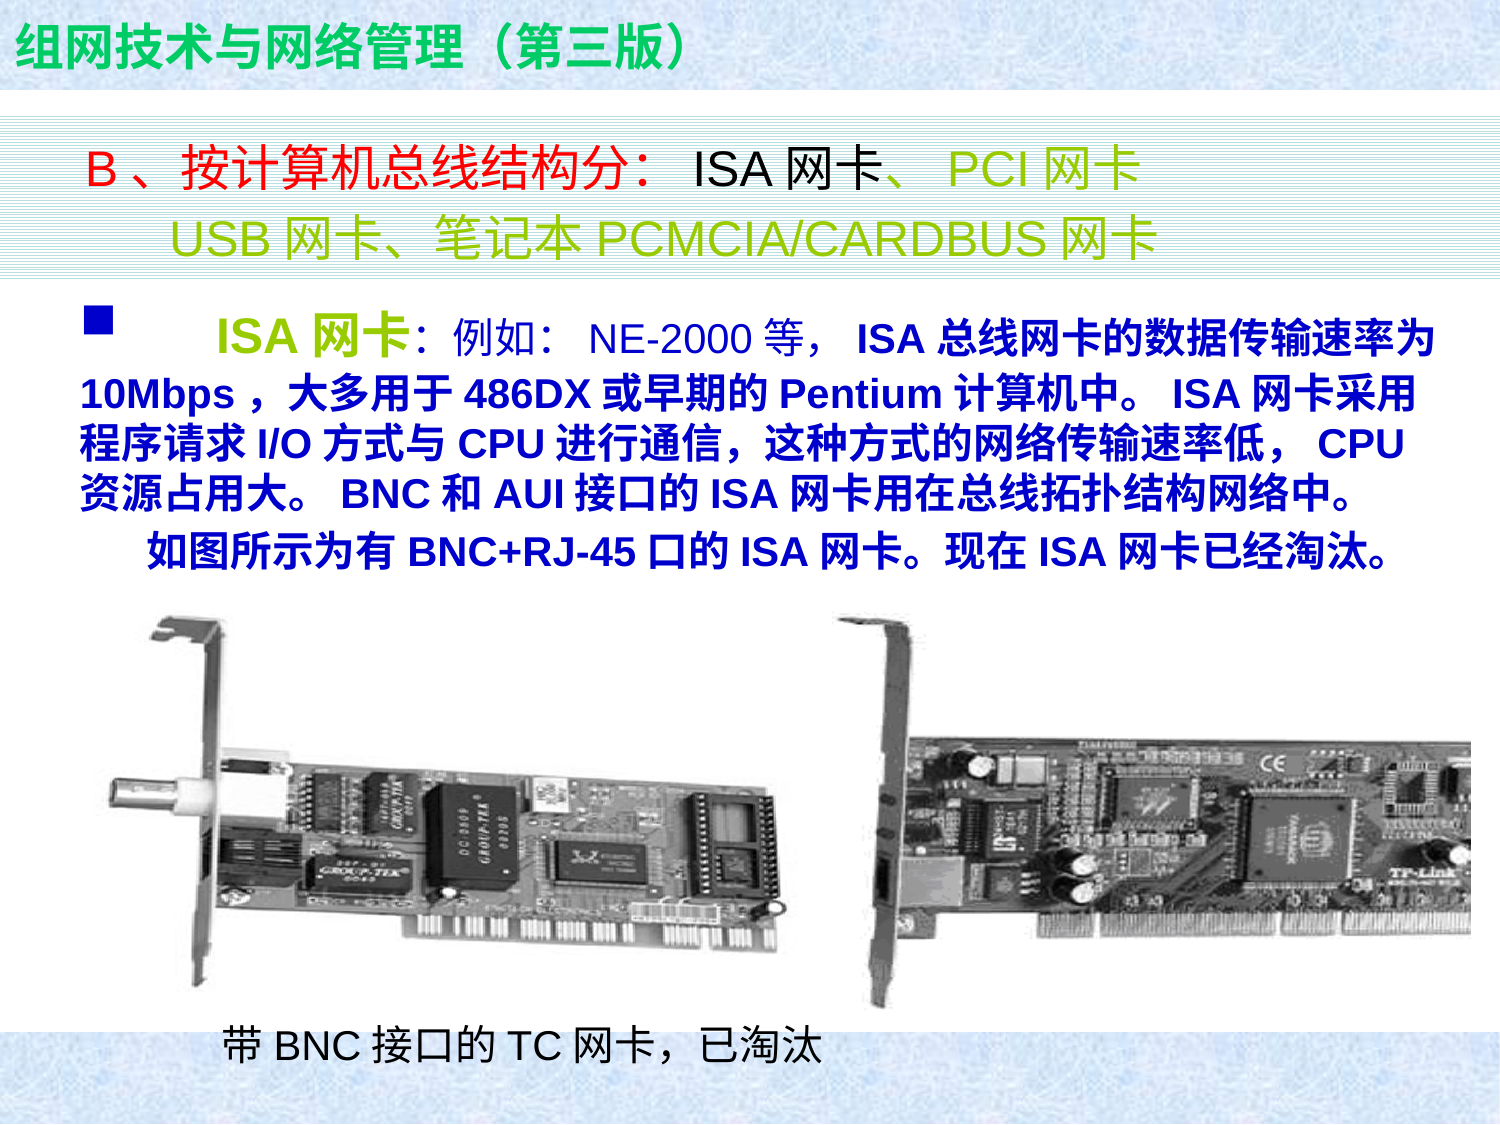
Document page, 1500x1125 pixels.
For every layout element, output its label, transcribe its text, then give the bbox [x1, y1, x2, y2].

picture [0, 1032, 1500, 1124]
list ISA网卡：例如：NE-2000等，ISA总线网卡的数据传输速率为10Mbps，大多用于486DX或早期的Pentium计算机中。ISA网卡采用程序请求I/O方式与CPU进行通信，这种方式的网络传输速率低，CPU资源占用大。BNC和AUI接口的ISA网卡用在总线拓扑结构网络中。 如图所示为有BNC+RJ-45口的ISA网卡。现在ISA网卡已经淘汰。 [64, 278, 1472, 622]
text_box 带BNC接口的TC网卡，已淘汰 [206, 1011, 838, 1077]
text_box B、按计算机总线结构分：ISA网卡、PCI网卡 USB网卡、笔记本PCMCIA/CARDBUS网卡 [70, 128, 1264, 274]
picture [832, 609, 1471, 1012]
picture [81, 609, 797, 993]
picture [0, 0, 1500, 90]
